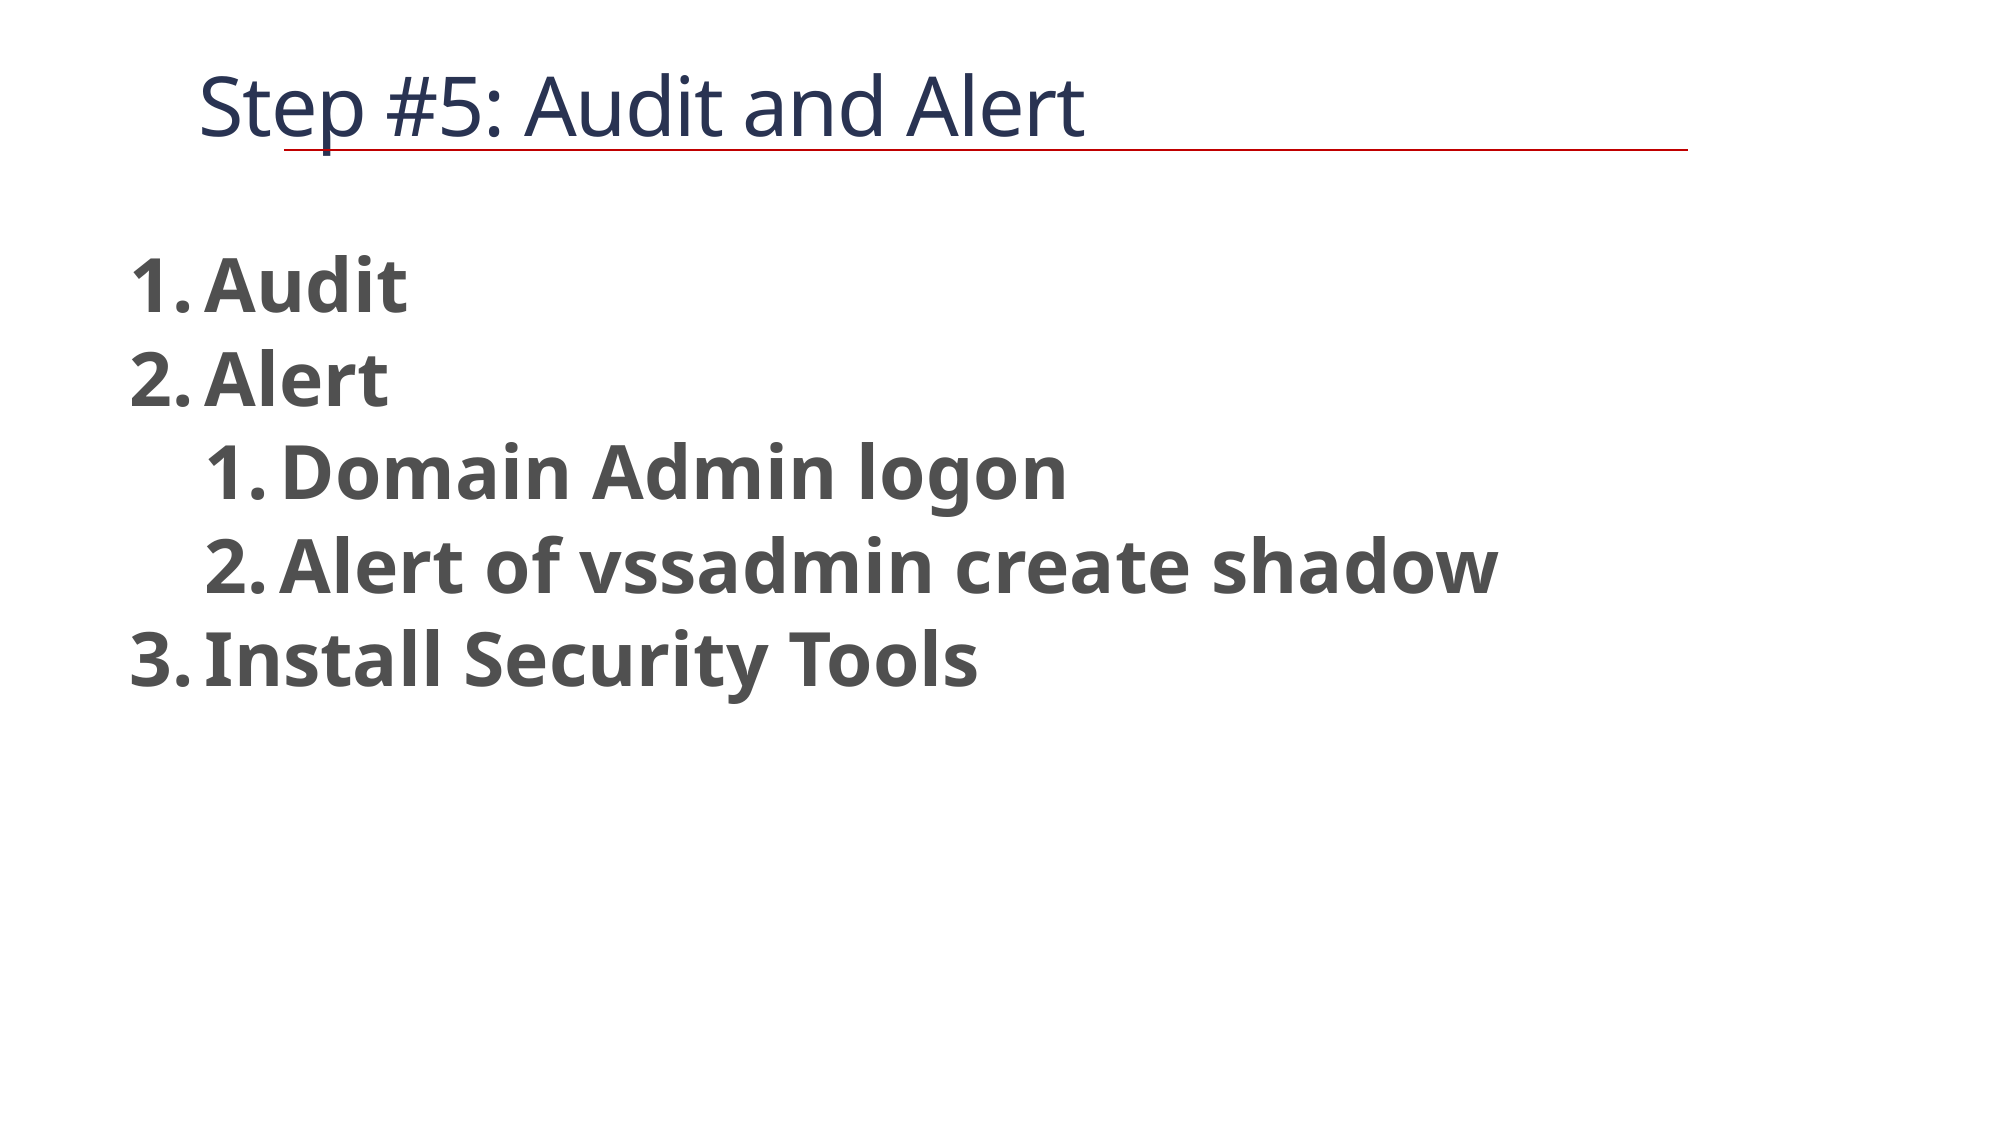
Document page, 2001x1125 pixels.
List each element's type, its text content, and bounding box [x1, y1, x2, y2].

text_box Audit Alert Domain Admin logon Alert of vssadmin create shadow Install Security Tools [99, 223, 1888, 1008]
title Step #5: Audit and Alert [174, 50, 1838, 223]
